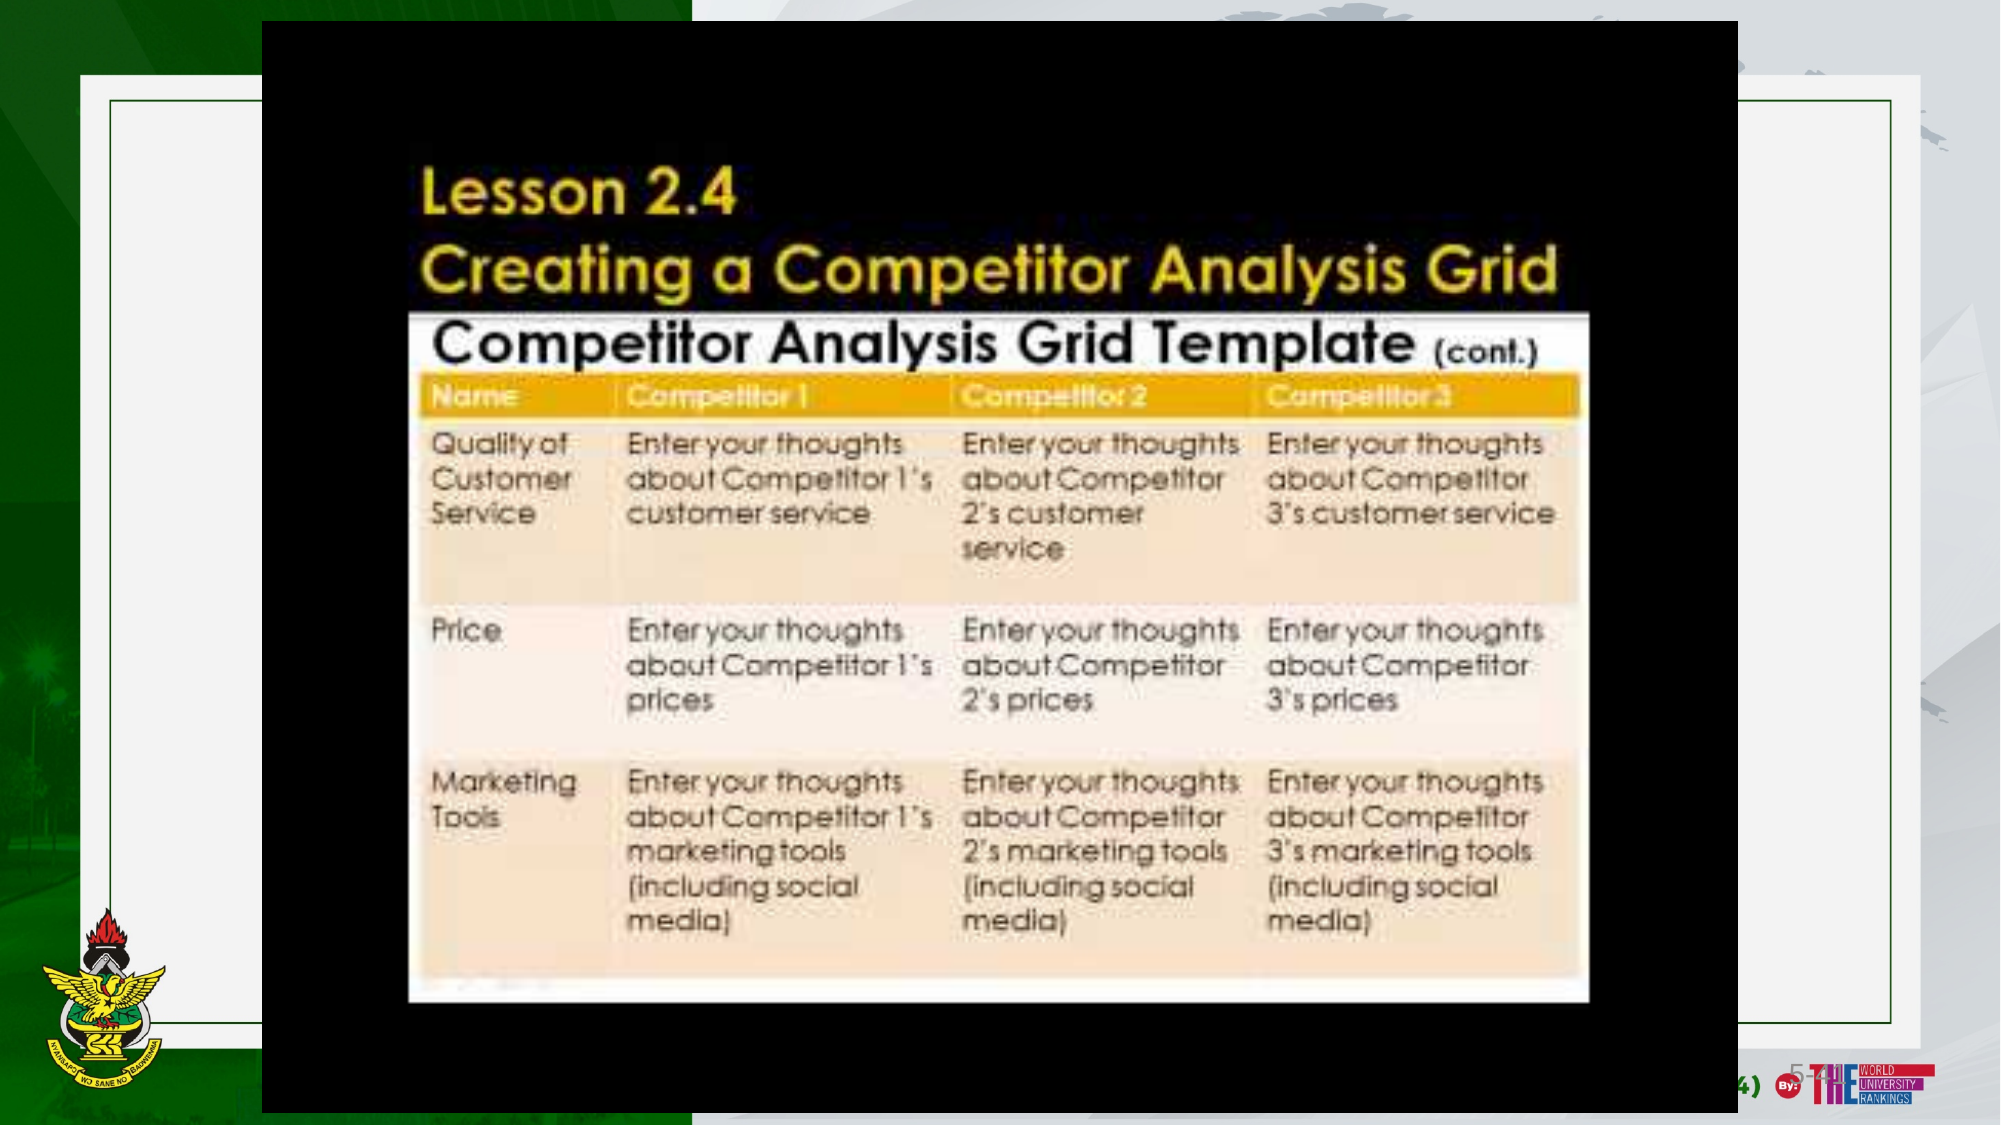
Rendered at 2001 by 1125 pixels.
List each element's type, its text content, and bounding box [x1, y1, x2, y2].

picture [0, 0, 2001, 1125]
slide_number 5-41 [1738, 1042, 1863, 1103]
